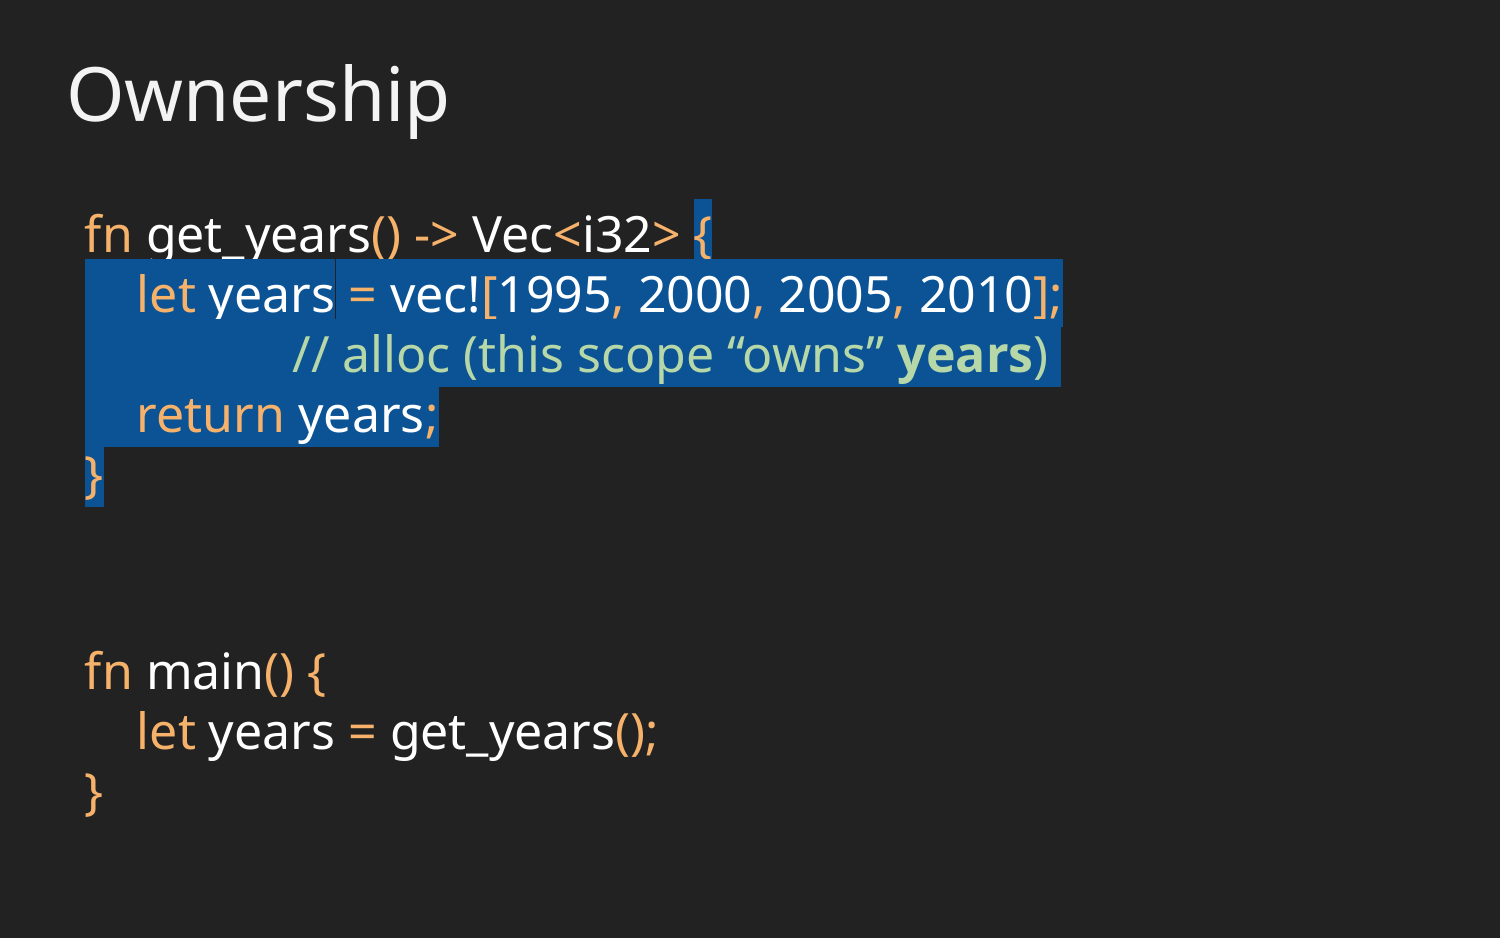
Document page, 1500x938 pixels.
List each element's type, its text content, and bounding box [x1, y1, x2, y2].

text_box fn get_years() -> Vec<i32> { let years = vec![1995, 2000, 2005, 2010]; // alloc (this scope “owns” years) return years; } [69, 187, 1494, 518]
text_box fn main() { let years = get_years(); } [69, 624, 1494, 835]
text_box Ownership [51, 31, 1372, 166]
